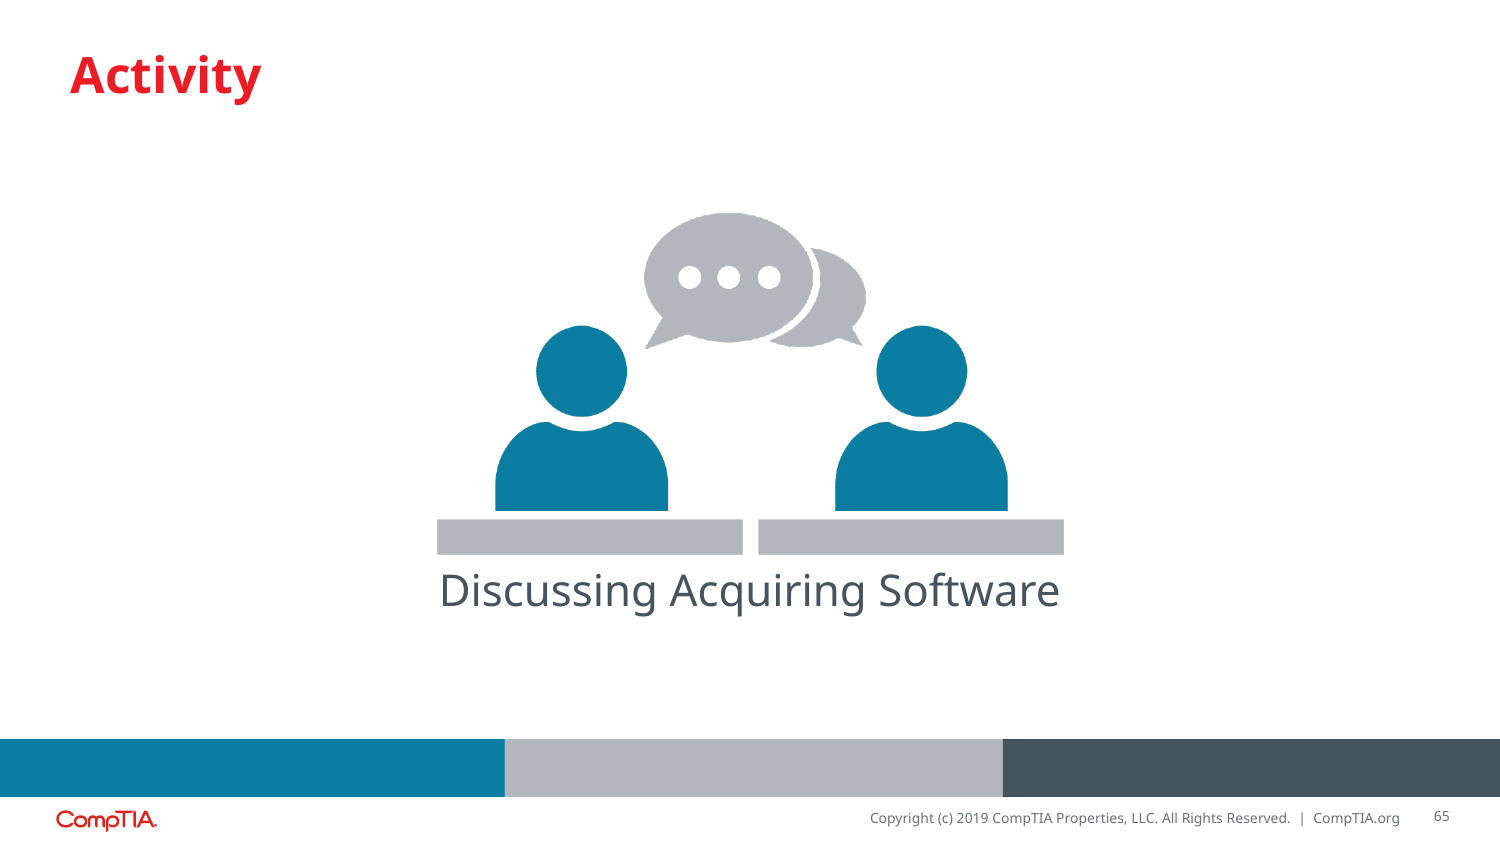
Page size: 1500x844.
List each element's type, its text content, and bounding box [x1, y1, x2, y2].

slide_number 65 [1407, 800, 1450, 835]
list Discussing Acquiring Software [0, 555, 1500, 631]
picture [505, 739, 1500, 797]
picture [435, 211, 1064, 555]
